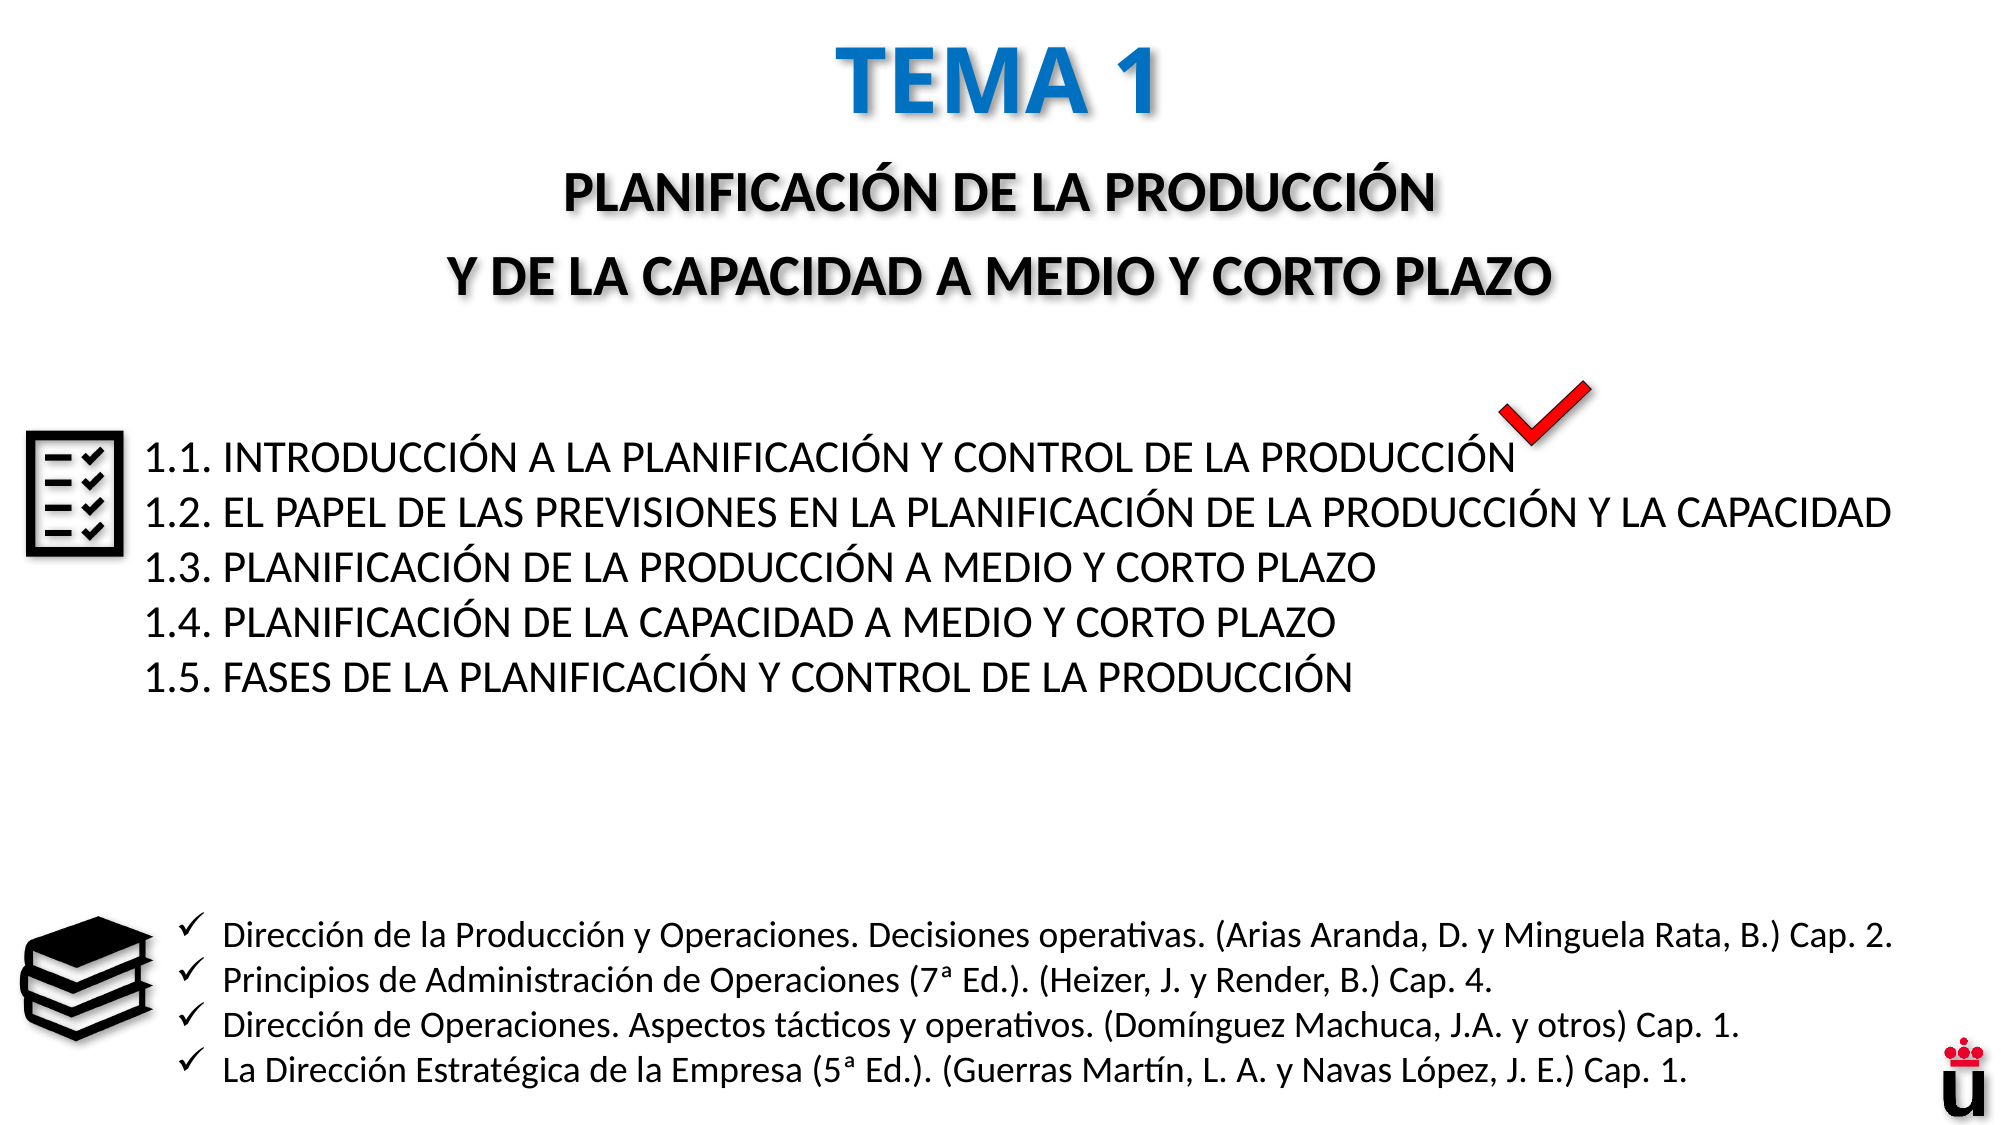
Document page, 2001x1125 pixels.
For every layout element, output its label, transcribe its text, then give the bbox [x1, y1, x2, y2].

text_box TEMA 1 [789, 26, 1211, 184]
picture [1918, 1031, 2000, 1125]
picture [0, 418, 150, 569]
picture [11, 903, 162, 1054]
text_box PLANIFICACIÓN DE LA PRODUCCIÓN Y DE LA CAPACIDAD A MEDIO Y CORTO PLAZO [356, 158, 1644, 316]
picture [1497, 365, 1593, 461]
text_box Dirección de la Producción y Operaciones. Decisiones operativas. (Arias Aranda, D. y Minguela Rata, B.) Cap. 2. Principios de Administración de Operaciones (7ª Ed.). (Heizer, J. y Render, B.) Cap. 4. Dirección de Operaciones. Aspectos tácticos y operativos. (Domínguez Machuca, J.A. y otros) Cap. 1. La Dirección Estratégica de la Empresa (5ª Ed.). (Guerras Martín, L. A. y Navas López, J. E.) Cap. 1. [161, 902, 1923, 1098]
text_box 1.1. INTRODUCCIÓN A LA PLANIFICACIÓN Y CONTROL DE LA PRODUCCIÓN 1.2. EL PAPEL DE LAS PREVISIONES EN LA PLANIFICACIÓN DE LA PRODUCCIÓN Y LA CAPACIDAD 1.3. PLANIFICACIÓN DE LA PRODUCCIÓN A MEDIO Y CORTO PLAZO 1.4. PLANIFICACIÓN DE LA CAPACIDAD A MEDIO Y CORTO PLAZO 1.5. FASES DE LA PLANIFICACIÓN Y CONTROL DE LA PRODUCCIÓN [128, 419, 1990, 710]
